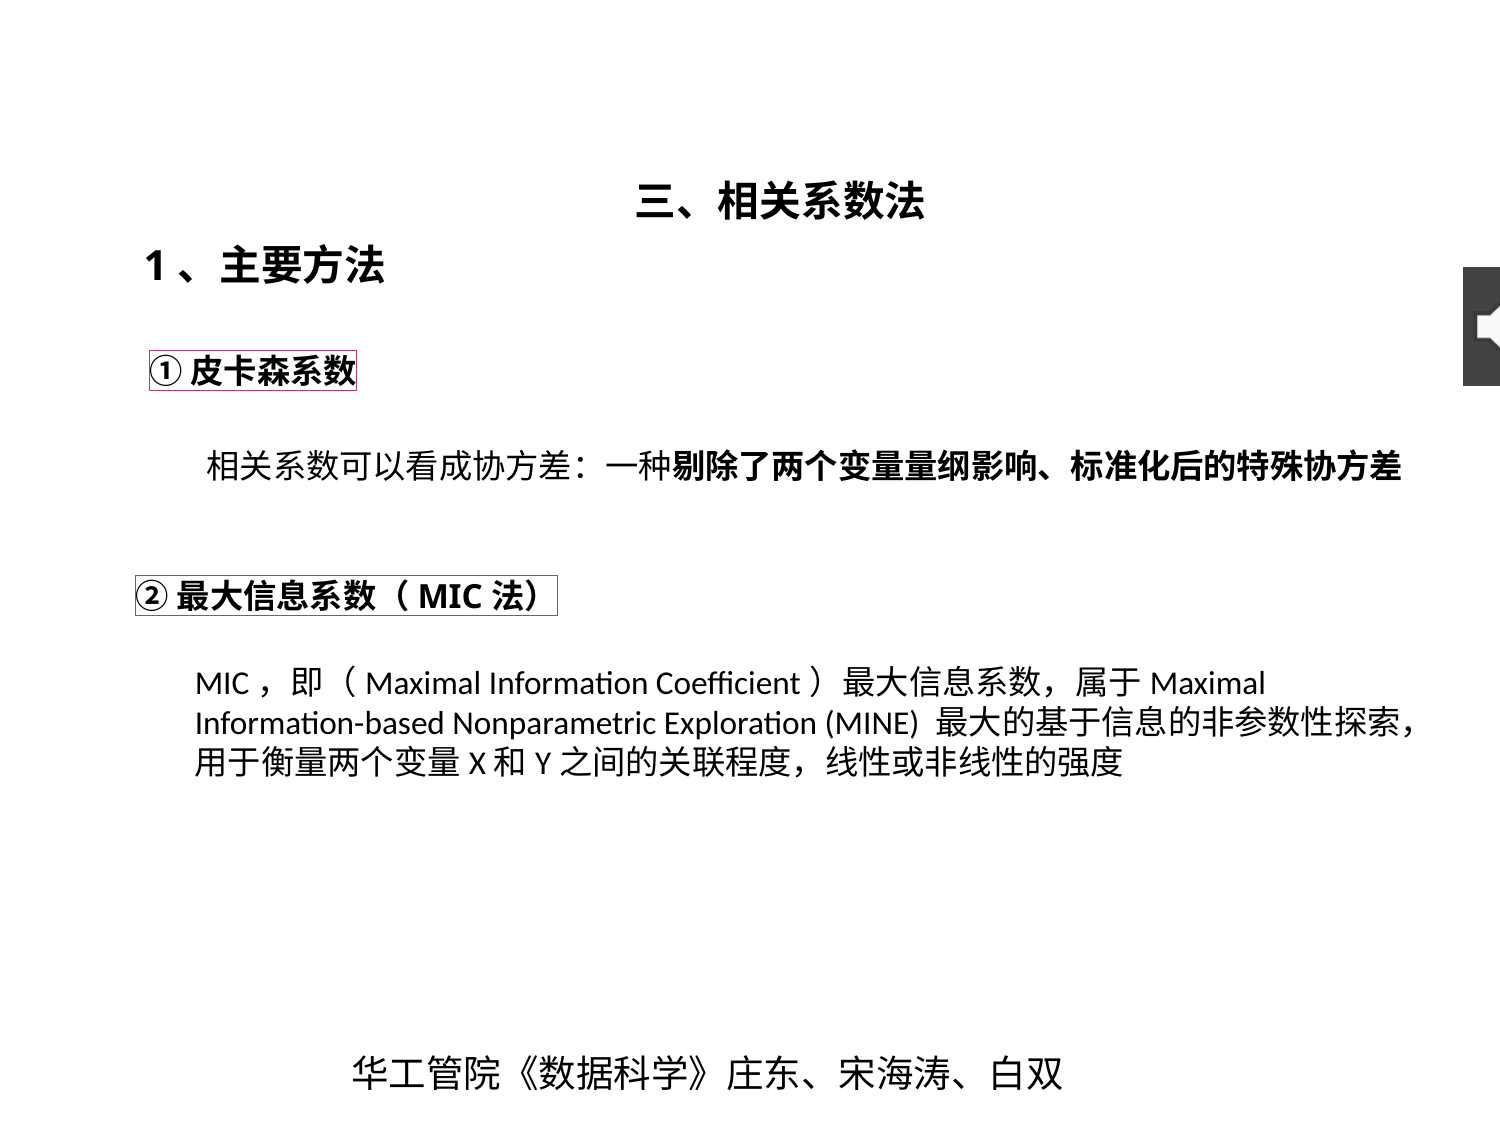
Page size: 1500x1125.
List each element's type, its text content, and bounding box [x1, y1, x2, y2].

text_box ①皮卡森系数 [149, 350, 357, 391]
text_box ②最大信息系数（MIC法） [135, 575, 558, 616]
text_box 1、主要方法 [143, 238, 387, 289]
picture [1340, 144, 1500, 387]
text_box 华工管院《数据科学》庄东、宋海涛、白双 [336, 1042, 1117, 1103]
text_box 三、相关系数法 [634, 174, 927, 225]
text_box 相关系数可以看成协方差：一种剔除了两个变量量纲影响、标准化后的特殊协方差 [206, 444, 1414, 485]
text_box MIC，即（Maximal Information Coefficient）最大信息系数，属于Maximal Information-based Nonparametric Exploration (MINE) 最大的基于信息的非参数性探索，用于衡量两个变量X和Y之间的关联程度，线性或非线性的强度 [194, 661, 1402, 782]
